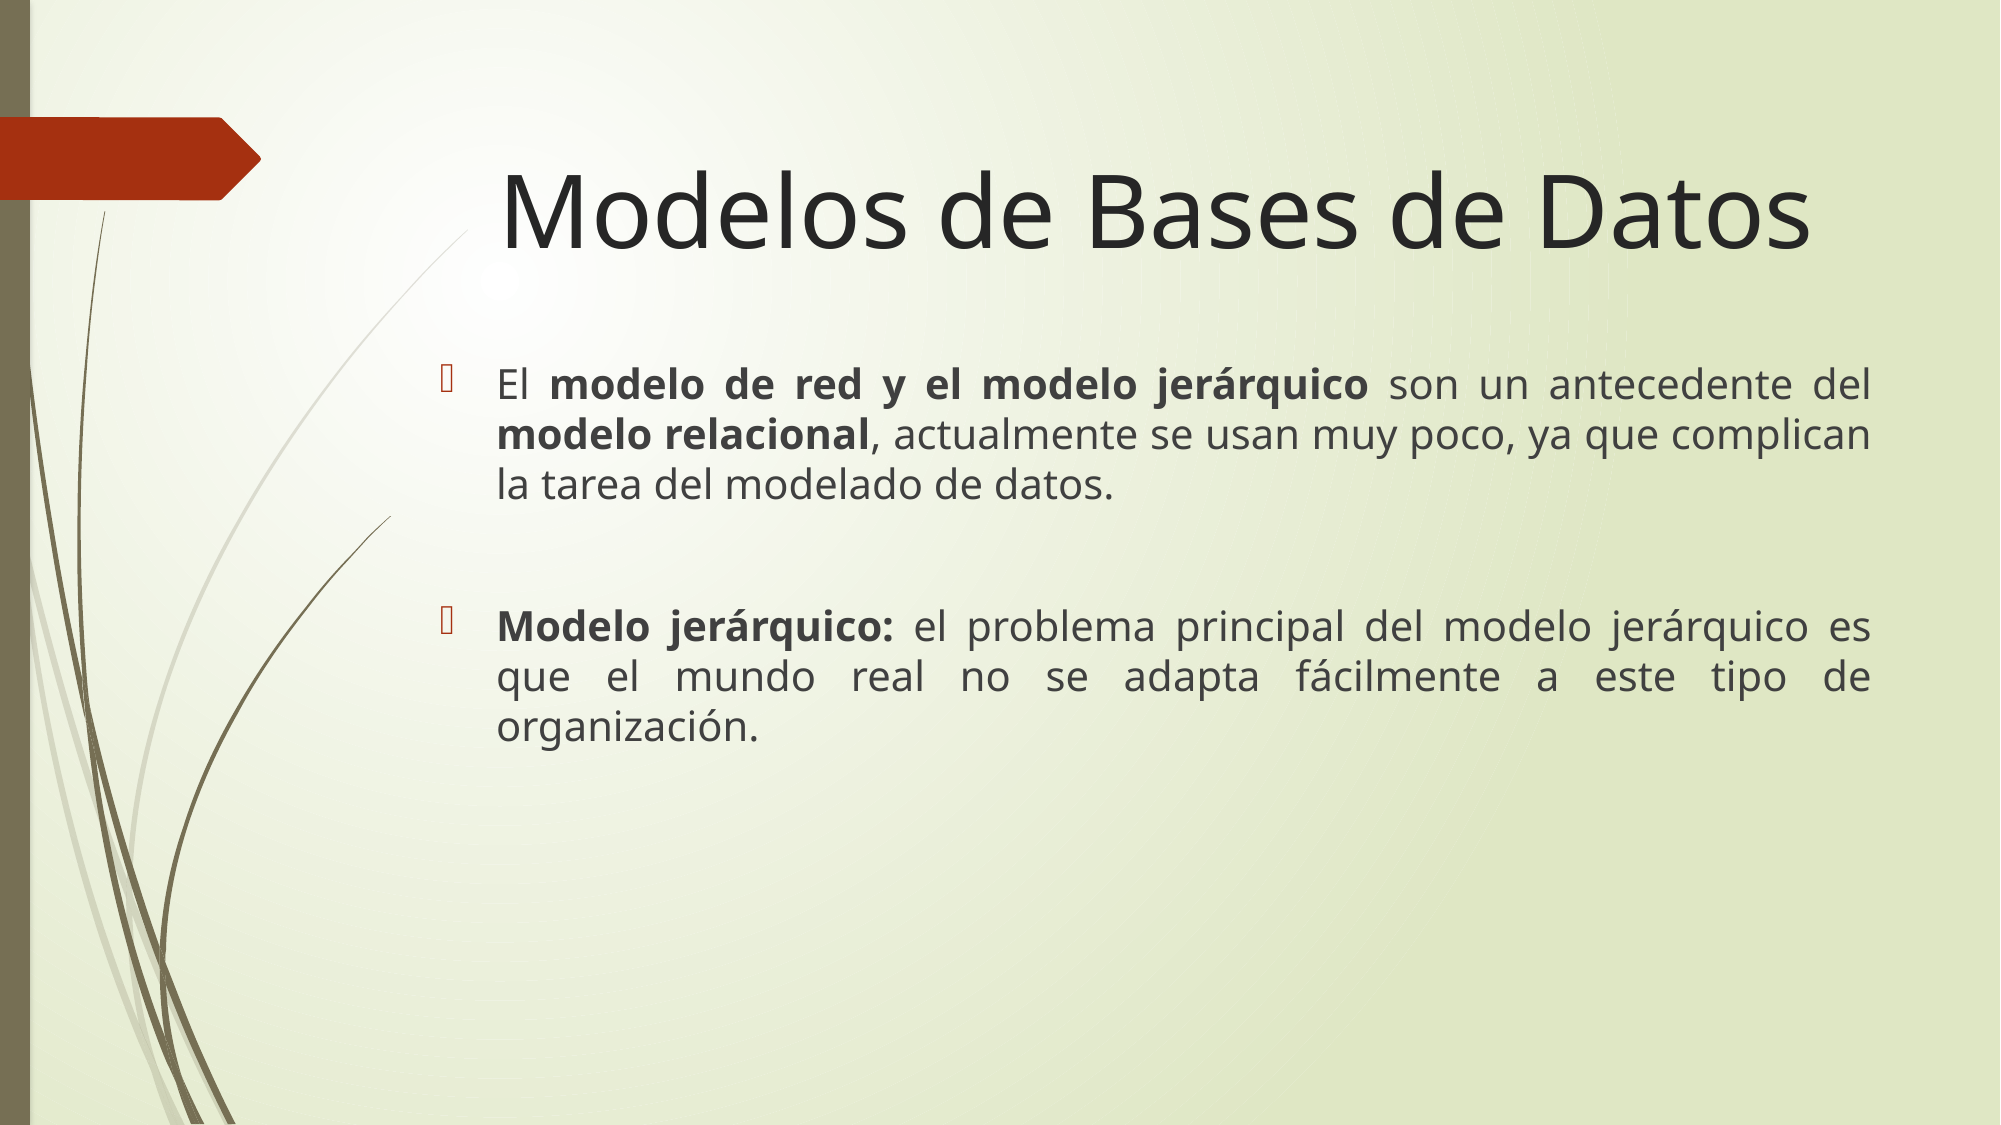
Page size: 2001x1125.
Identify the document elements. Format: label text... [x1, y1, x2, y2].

list El modelo de red y el modelo jerárquico son un antecedente del modelo relacional, actualmente se usan muy poco, ya que complican la tarea del modelado de datos. Modelo jerárquico: el problema principal del modelo jerárquico es que el mundo real no se adapta fácilmente a este tipo de organización. [424, 350, 1888, 970]
title Modelos de Bases de Datos [425, 102, 1888, 313]
